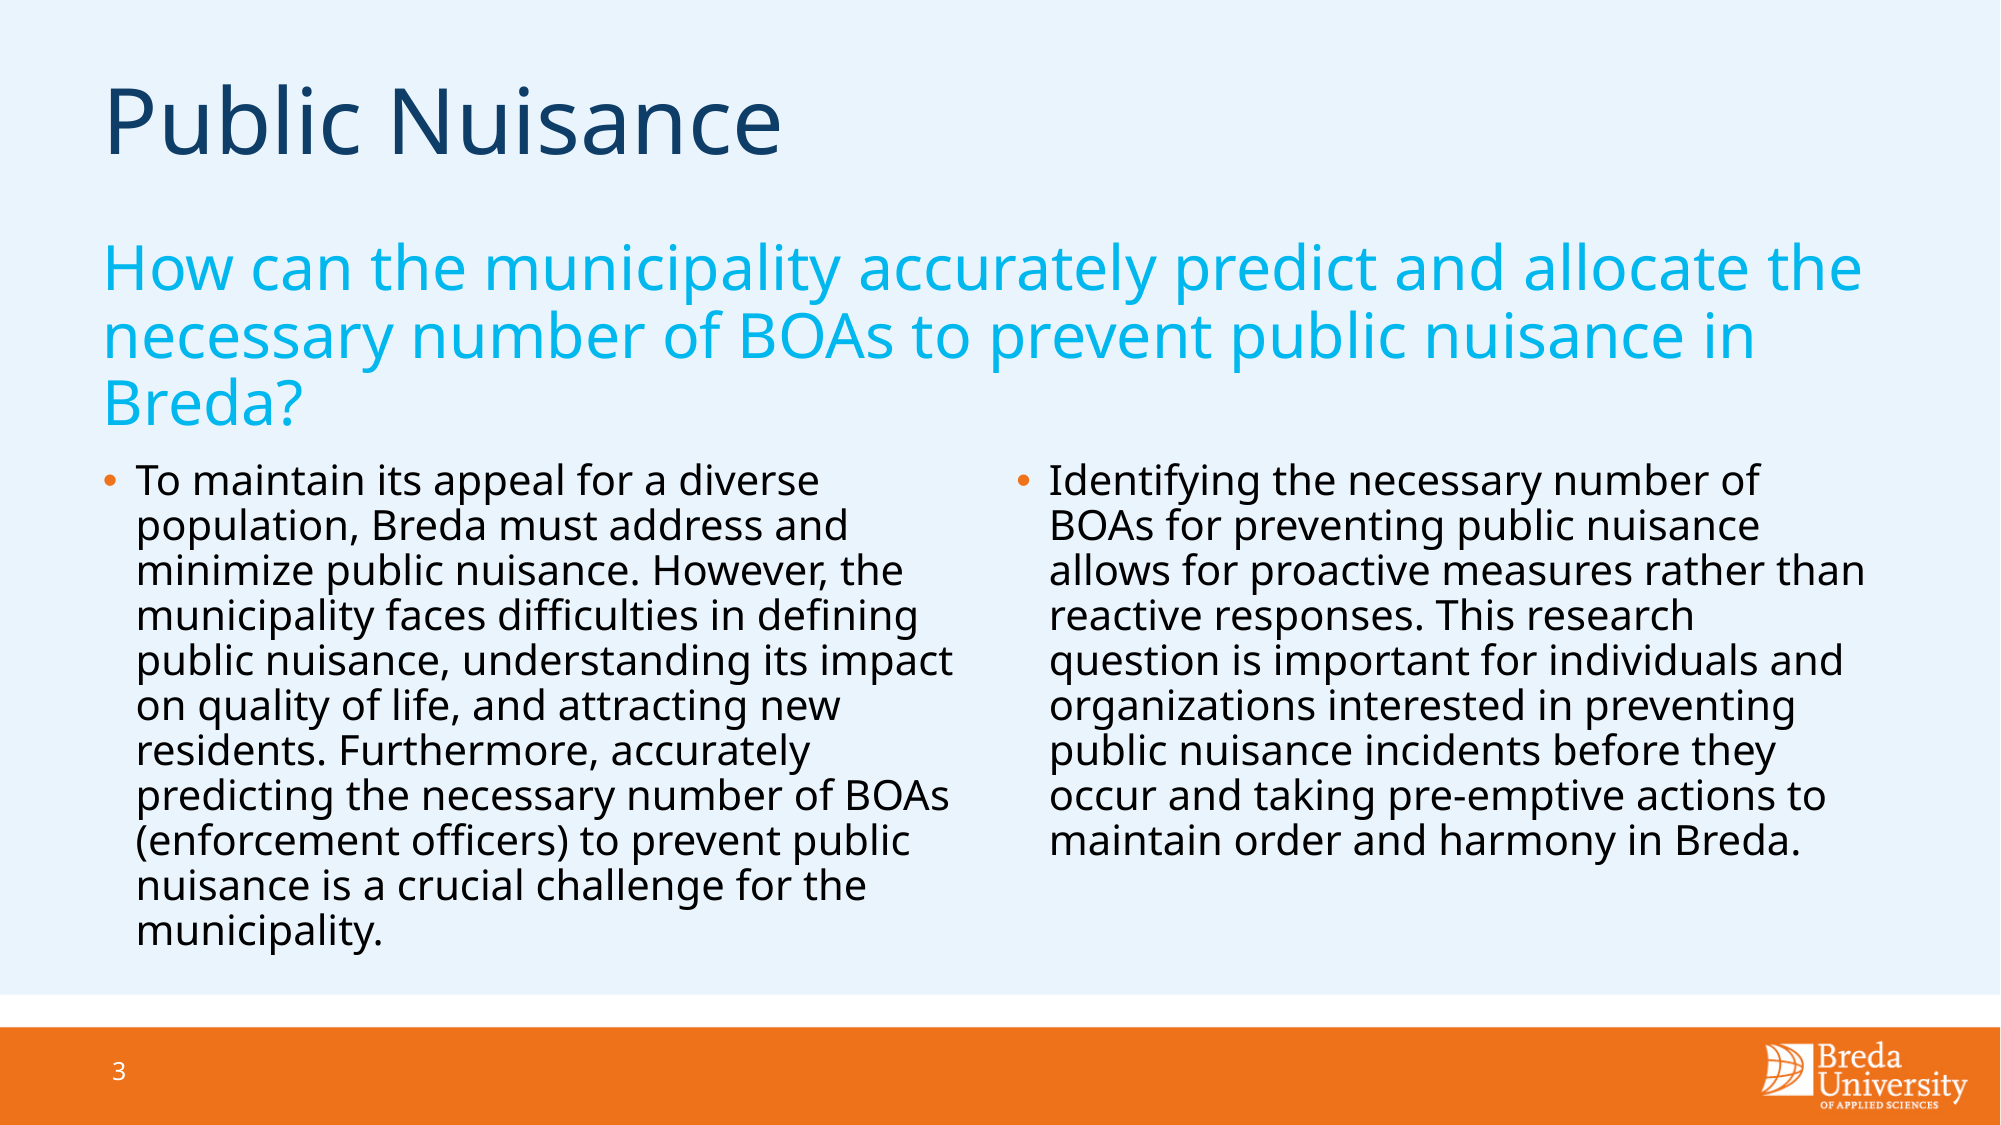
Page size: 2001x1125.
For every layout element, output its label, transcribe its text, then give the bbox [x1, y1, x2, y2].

list Identifying the necessary number of BOAs for preventing public nuisance allows for proactive measures rather than reactive responses. This research question is important for individuals and organizations interested in preventing public nuisance incidents before they occur and taking pre-emptive actions to maintain order and harmony in Breda. [1001, 452, 1886, 946]
list How can the municipality accurately predict and allocate the necessary number of BOAs to prevent public nuisance in Breda? [88, 229, 1917, 453]
list To maintain its appeal for a diverse population, Breda must address and minimize public nuisance. However, the municipality faces difficulties in defining public nuisance, understanding its impact on quality of life, and attracting new residents. Furthermore, accurately predicting the necessary number of BOAs (enforcement officers) to prevent public nuisance is a crucial challenge for the municipality. [88, 452, 973, 996]
slide_number 3 [97, 1042, 198, 1103]
picture [0, 0, 2001, 1125]
title Public Nuisance [88, 67, 1917, 210]
